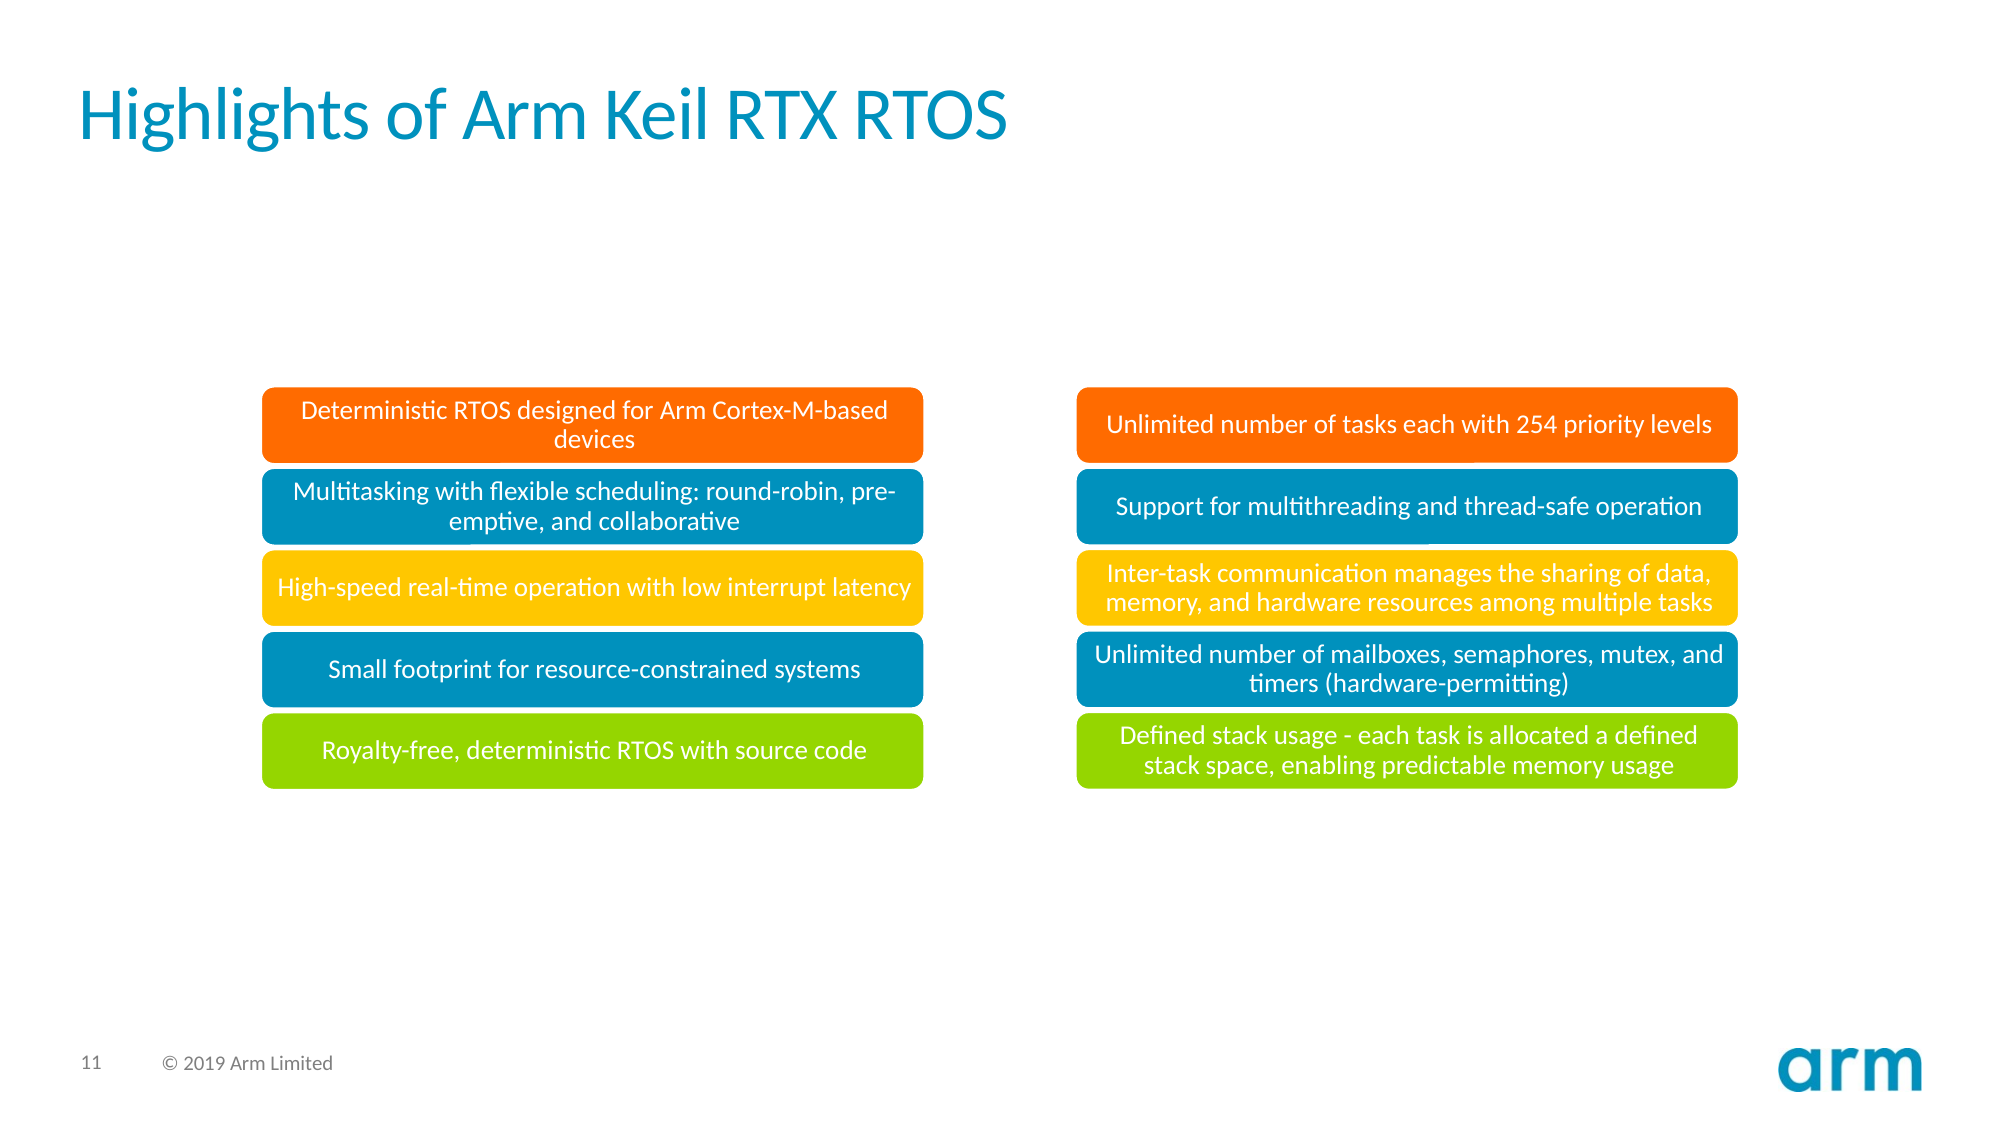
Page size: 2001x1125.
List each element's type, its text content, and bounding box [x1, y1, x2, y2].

picture [1788, 1056, 1812, 1083]
picture [1803, 1048, 1922, 1092]
picture [1778, 1048, 1794, 1067]
picture [1778, 1072, 1794, 1092]
title Highlights of Arm Keil RTX RTOS [78, 78, 1922, 186]
picture [1889, 1048, 1903, 1053]
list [78, 192, 1922, 1004]
picture [1911, 1048, 1922, 1062]
